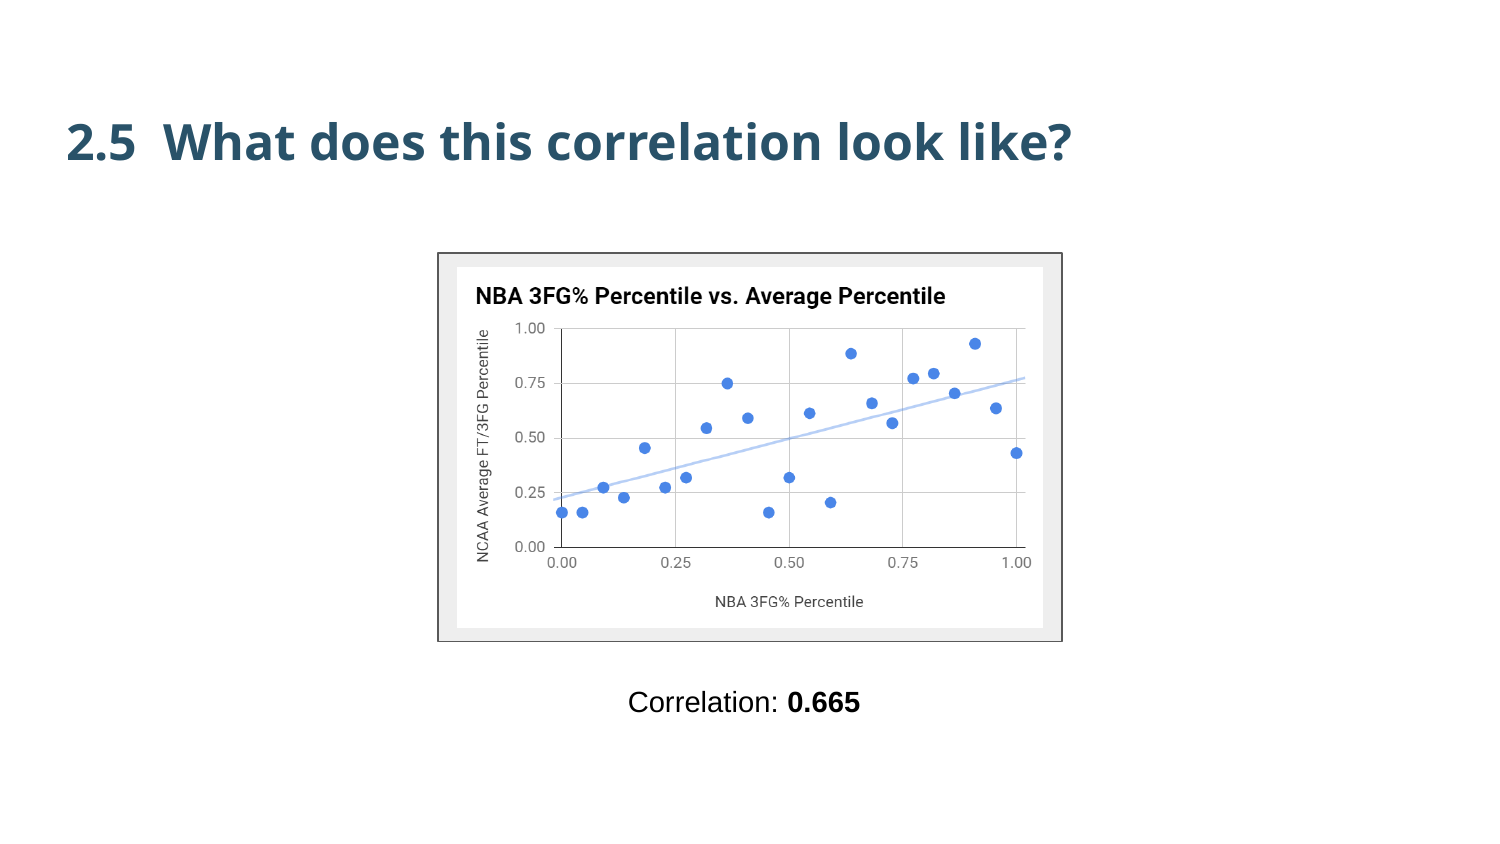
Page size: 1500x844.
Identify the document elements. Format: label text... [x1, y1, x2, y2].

text_box [438, 253, 1062, 642]
text_box Correlation: 0.665 [612, 667, 888, 733]
picture [456, 266, 1044, 628]
text_box 2.5 What does this correlation look like? [51, 48, 1449, 186]
